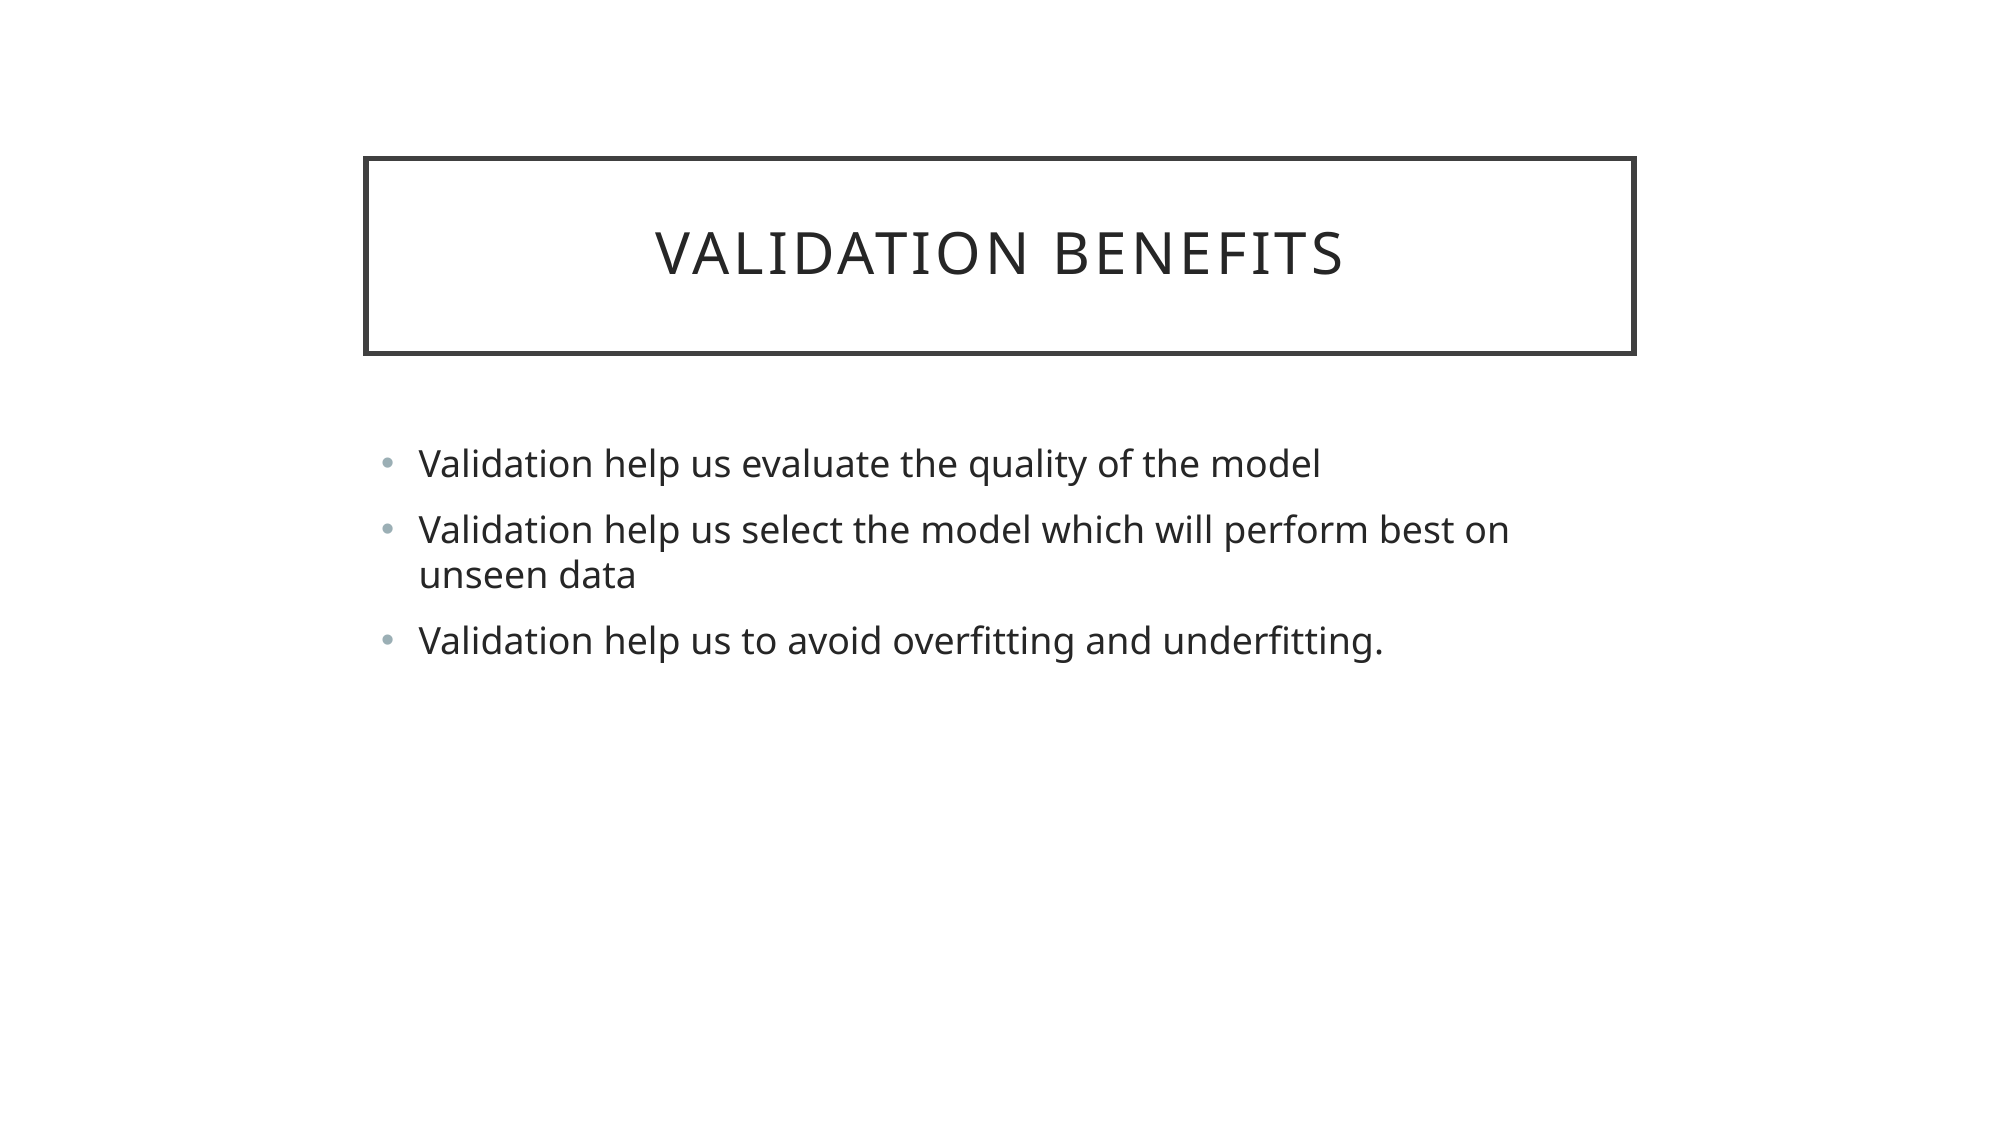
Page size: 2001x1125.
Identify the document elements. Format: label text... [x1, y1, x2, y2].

list Validation help us evaluate the quality of the model Validation help us select the model which will perform best on unseen data Validation help us to avoid overfitting and underfitting. [366, 432, 1634, 942]
title Validation Benefits [363, 156, 1637, 356]
